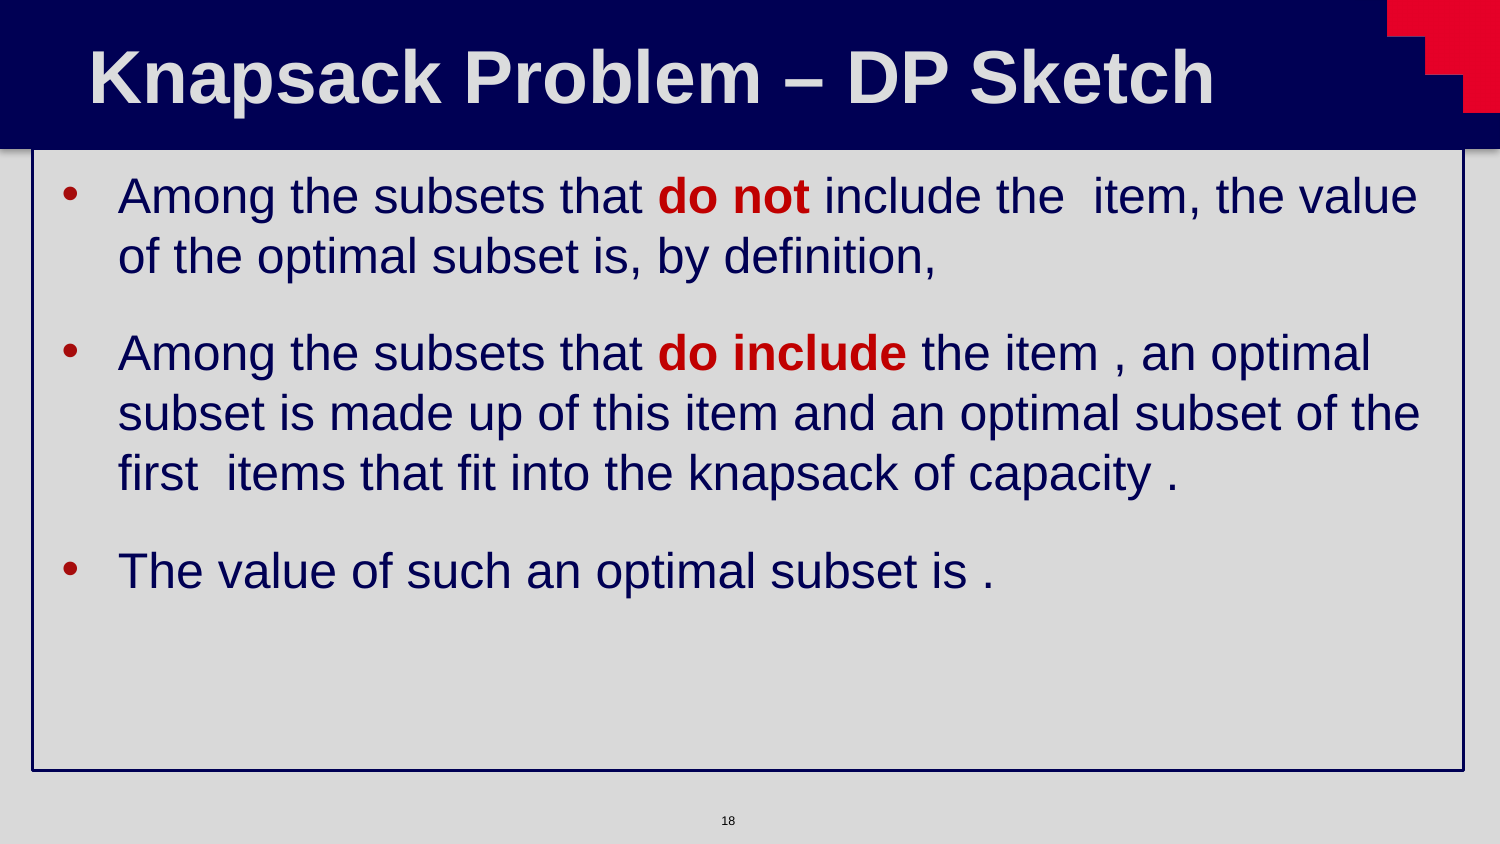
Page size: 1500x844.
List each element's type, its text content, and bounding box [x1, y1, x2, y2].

title Knapsack Problem – DP Sketch [0, 0, 1356, 150]
picture [1387, 0, 1500, 113]
